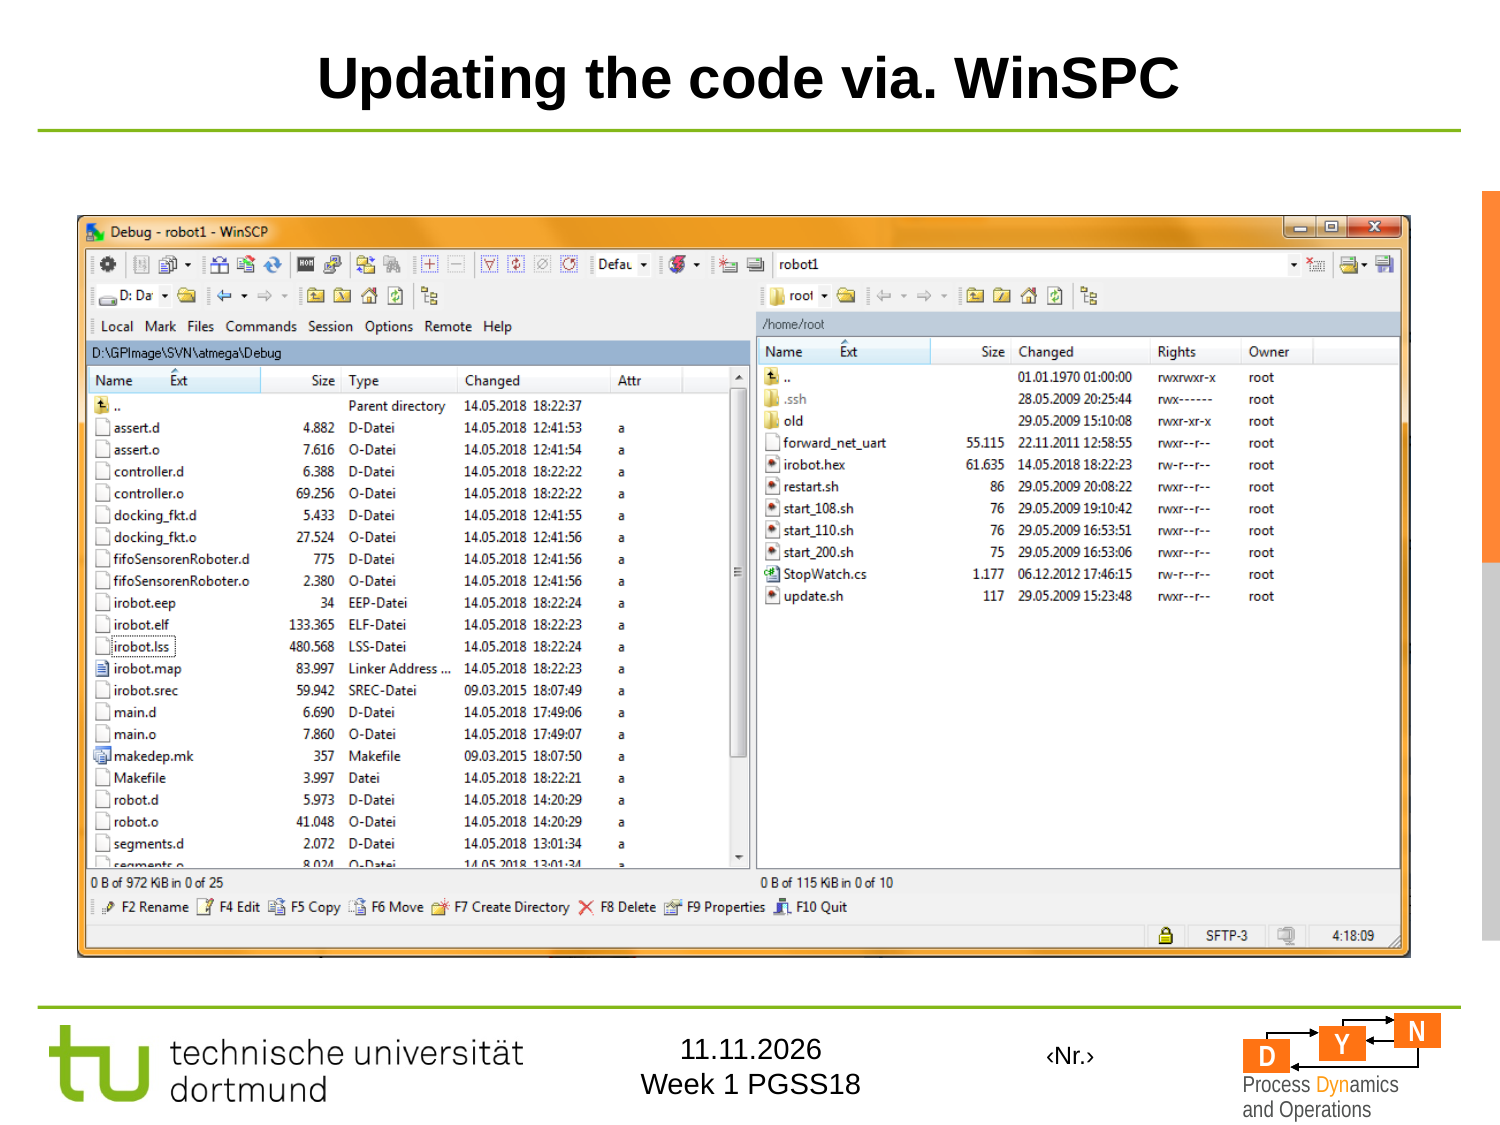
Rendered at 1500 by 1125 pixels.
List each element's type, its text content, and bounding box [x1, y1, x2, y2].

picture [49, 1025, 523, 1102]
title Updating the code via. WinSPC [81, 10, 1417, 141]
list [76, 214, 1412, 958]
slide_number ‹Nr.› [906, 1031, 1095, 1107]
